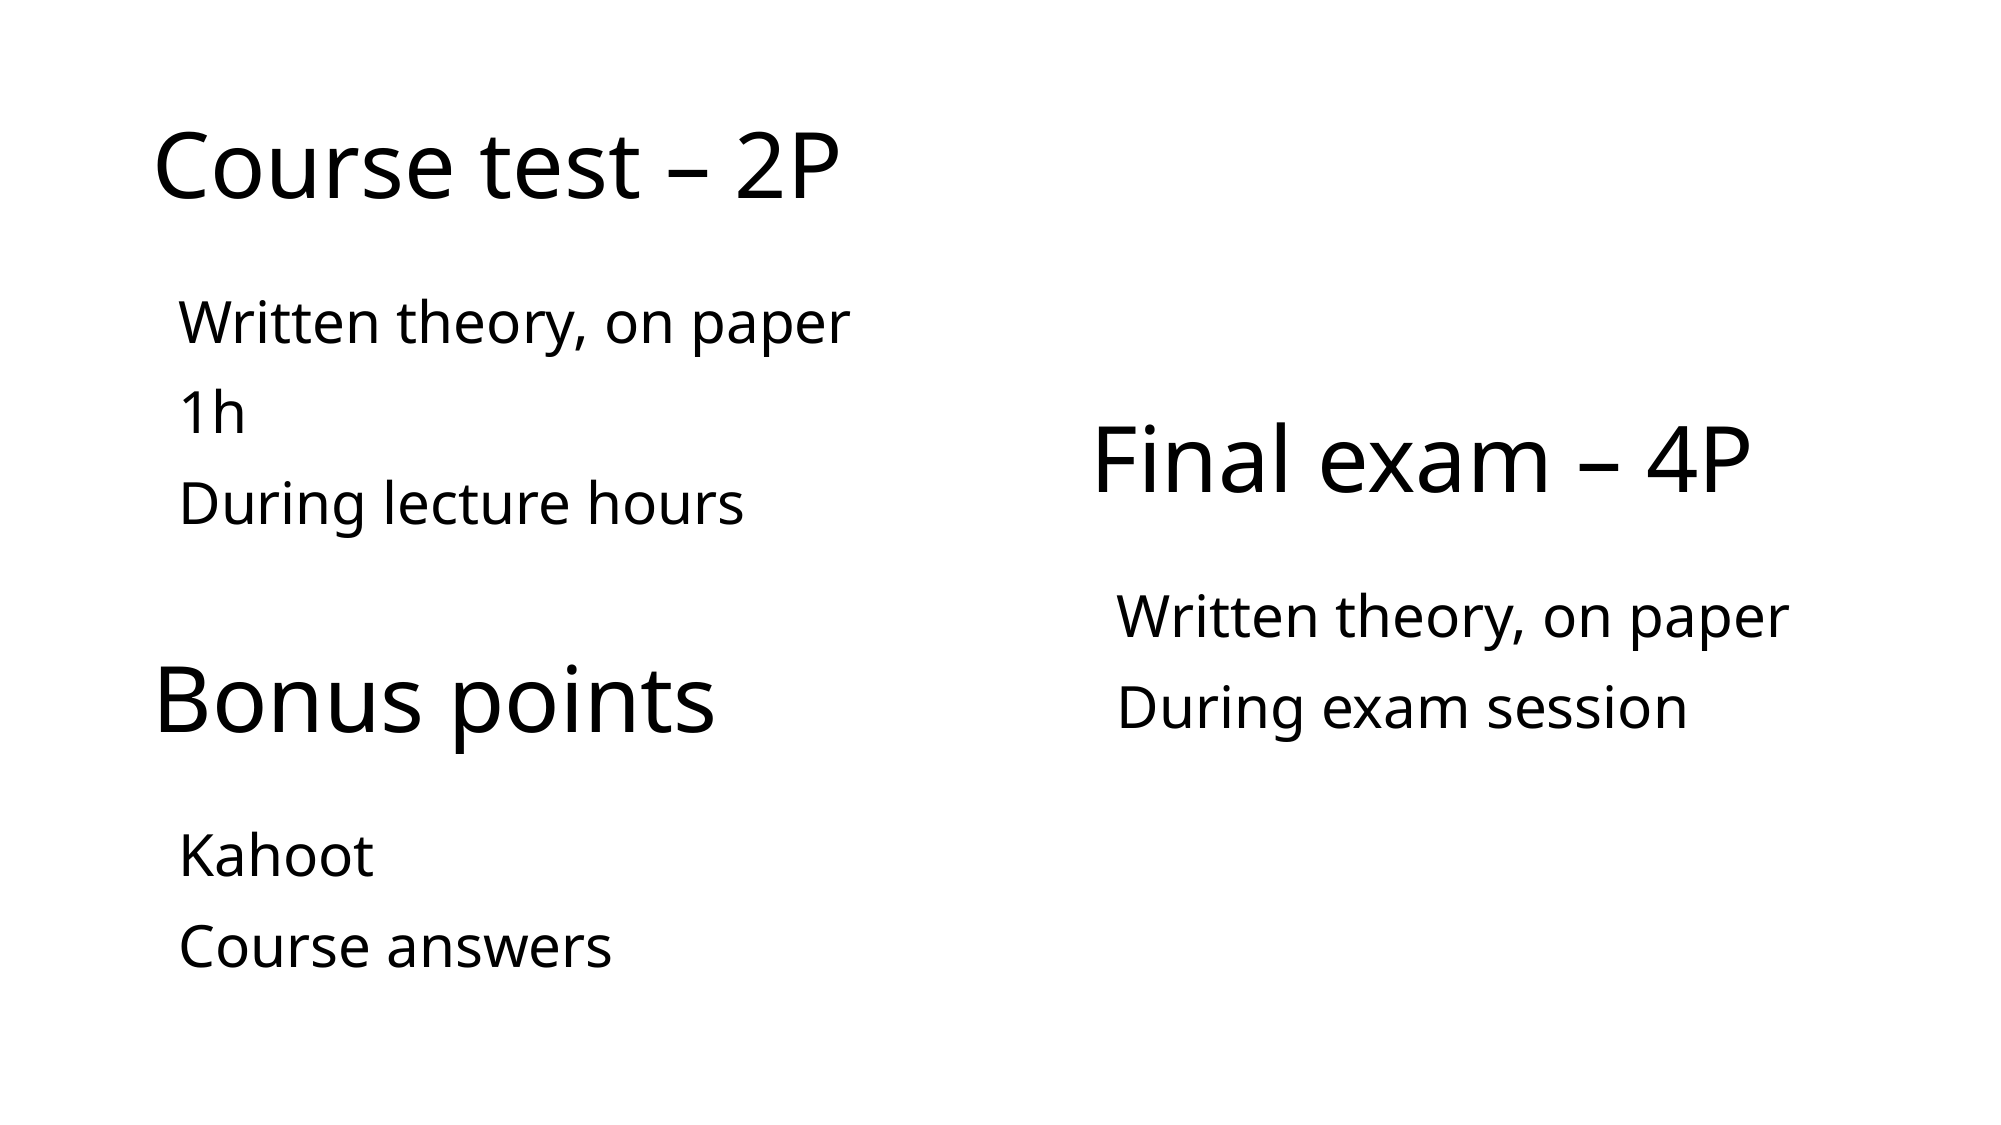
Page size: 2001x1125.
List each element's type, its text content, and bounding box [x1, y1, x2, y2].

text_box Bonus points [137, 593, 1075, 811]
text_box Kahoot Course answers [137, 811, 1863, 1029]
title Course test – 2P [137, 59, 1852, 277]
list Written theory, on paper 1h During lecture hours [137, 277, 1863, 572]
text_box Final exam – 4P [1075, 354, 1863, 571]
text_box Written theory, on paper During exam session [1075, 571, 1863, 866]
